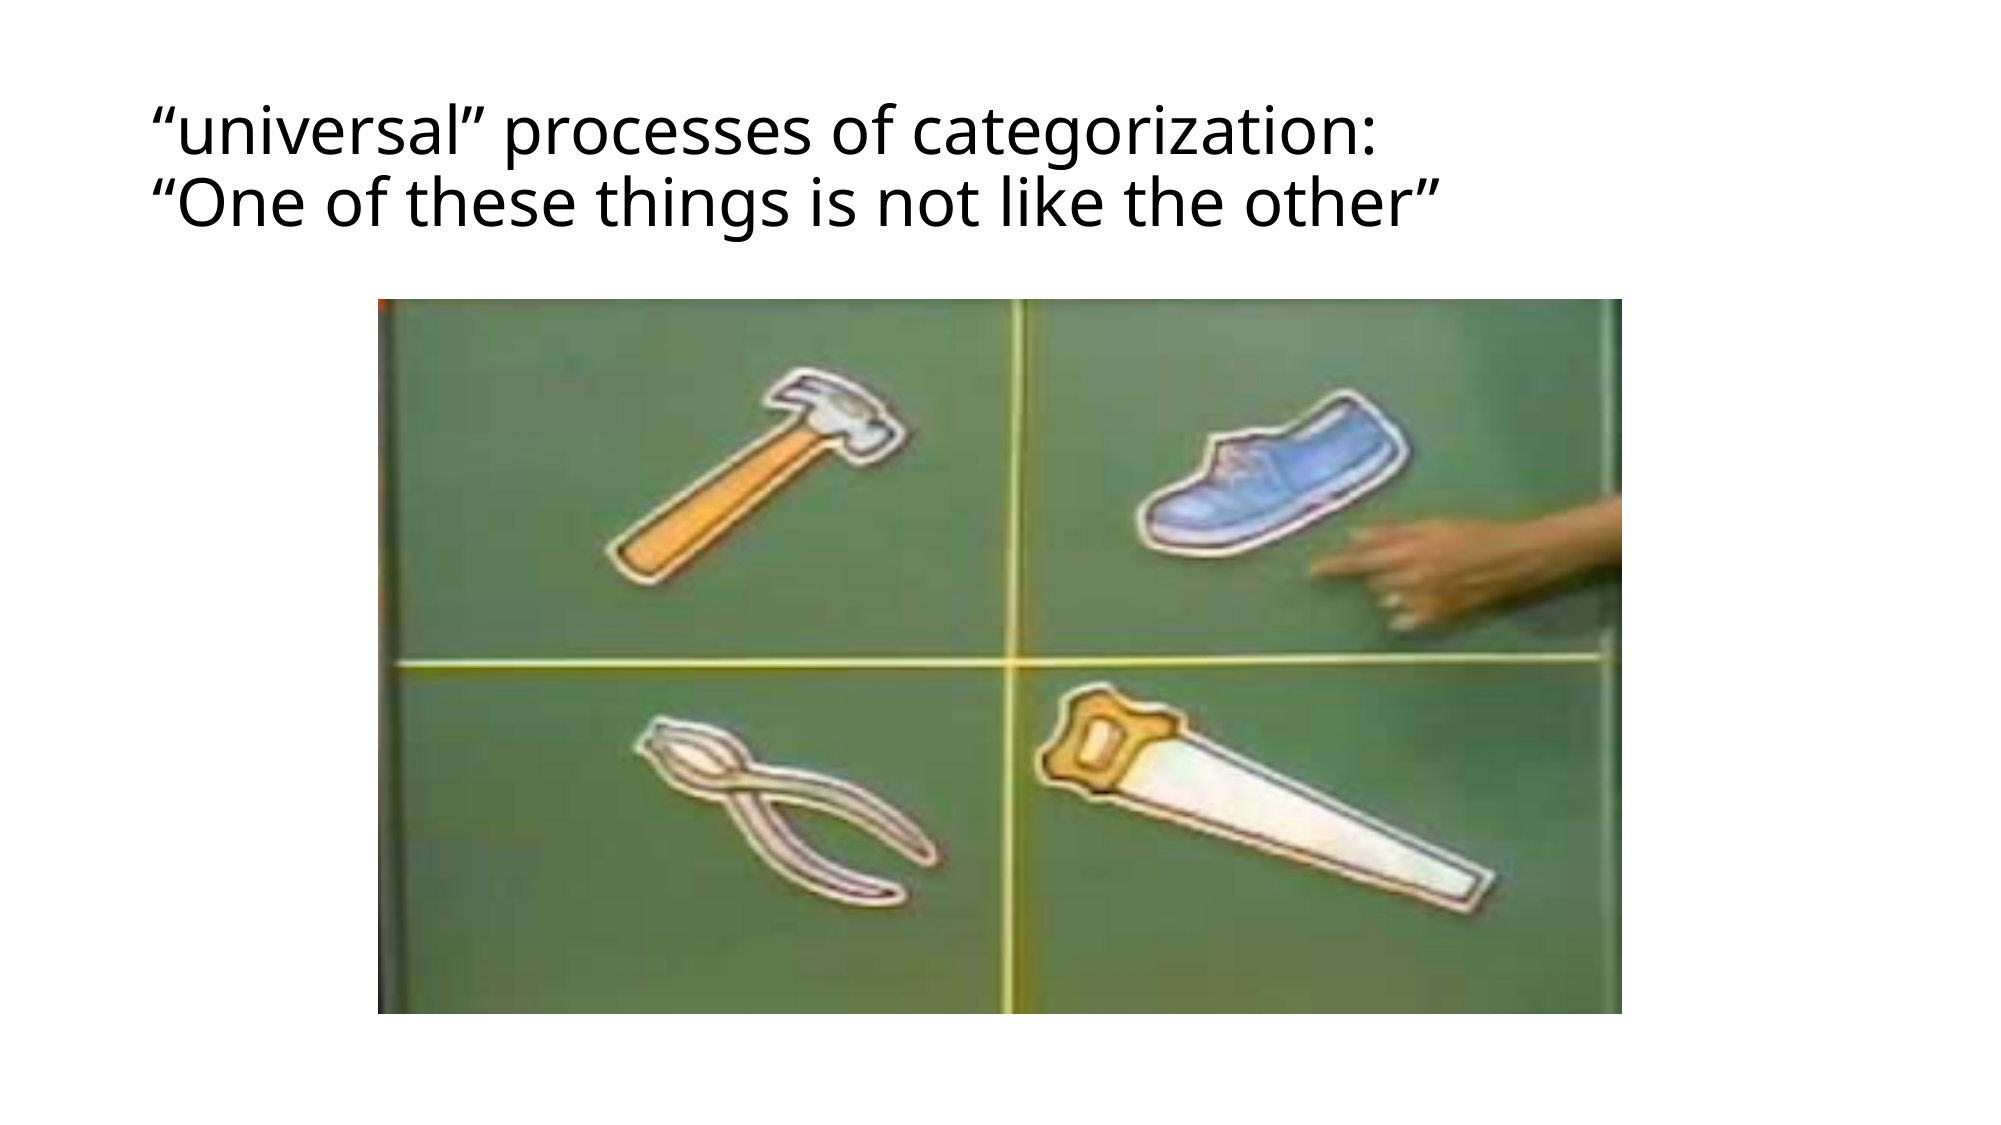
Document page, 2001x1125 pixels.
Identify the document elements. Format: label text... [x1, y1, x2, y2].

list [137, 299, 1863, 1014]
title “universal” processes of categorization: “One of these things is not like the other” [137, 59, 1863, 278]
